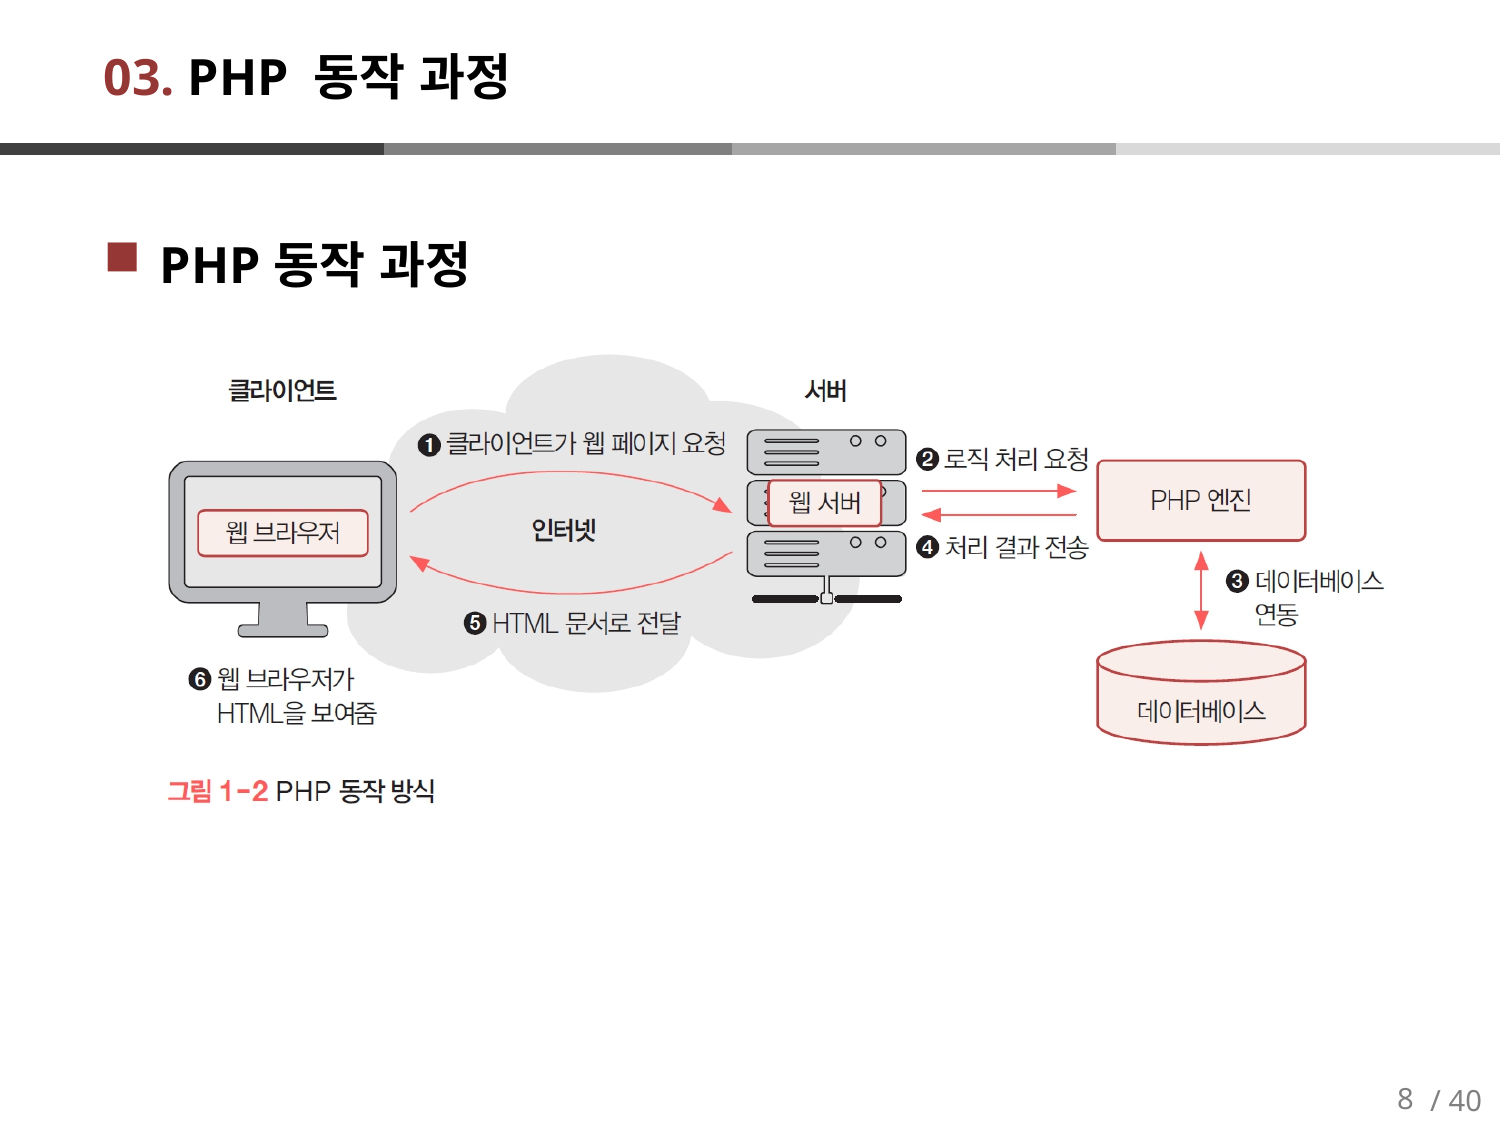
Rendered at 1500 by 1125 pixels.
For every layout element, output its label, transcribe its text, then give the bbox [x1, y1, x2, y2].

picture [159, 349, 1388, 819]
title 03. PHP 동작 과정 [88, 30, 1211, 121]
list PHP동작 과정 [88, 196, 1436, 1083]
